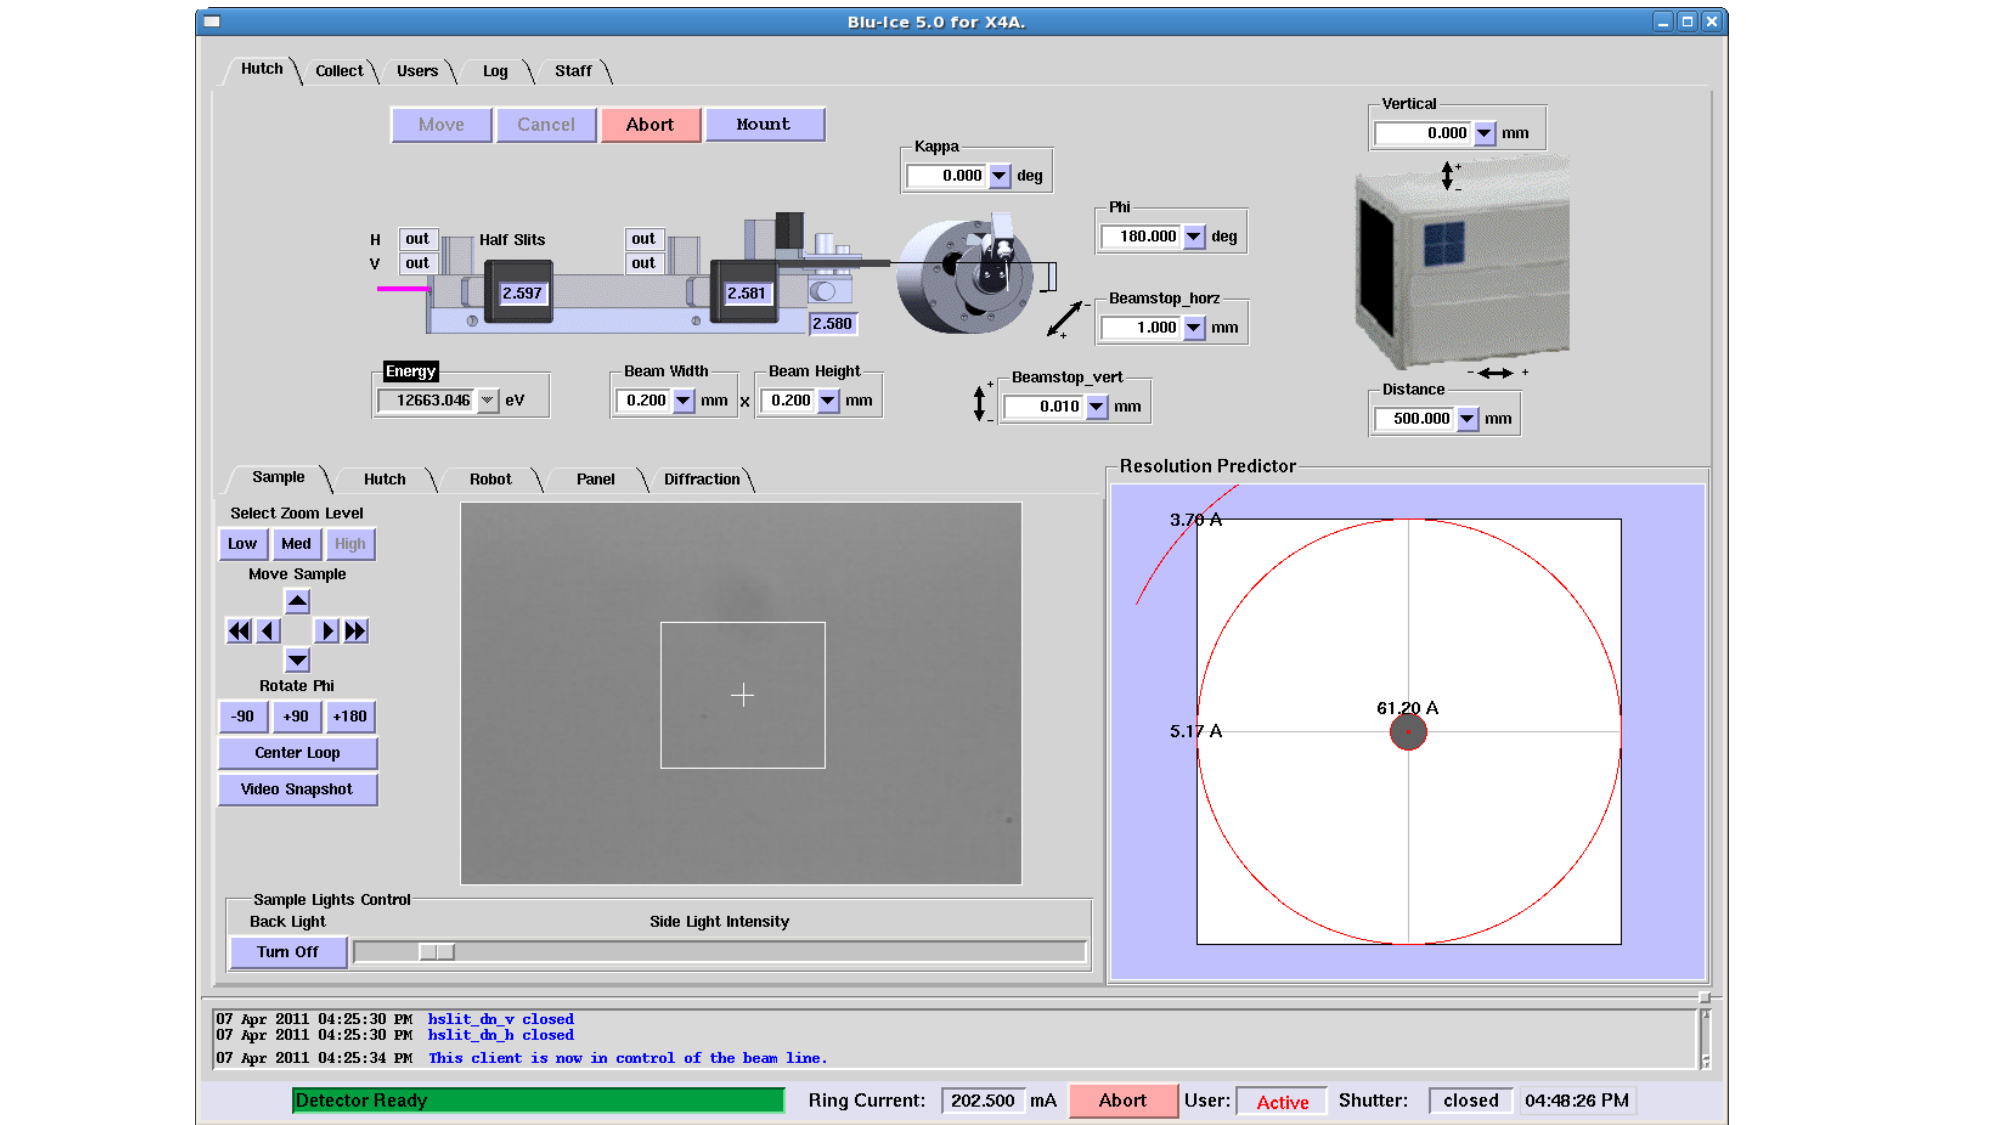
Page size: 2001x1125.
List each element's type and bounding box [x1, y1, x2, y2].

picture [195, 7, 1729, 1125]
